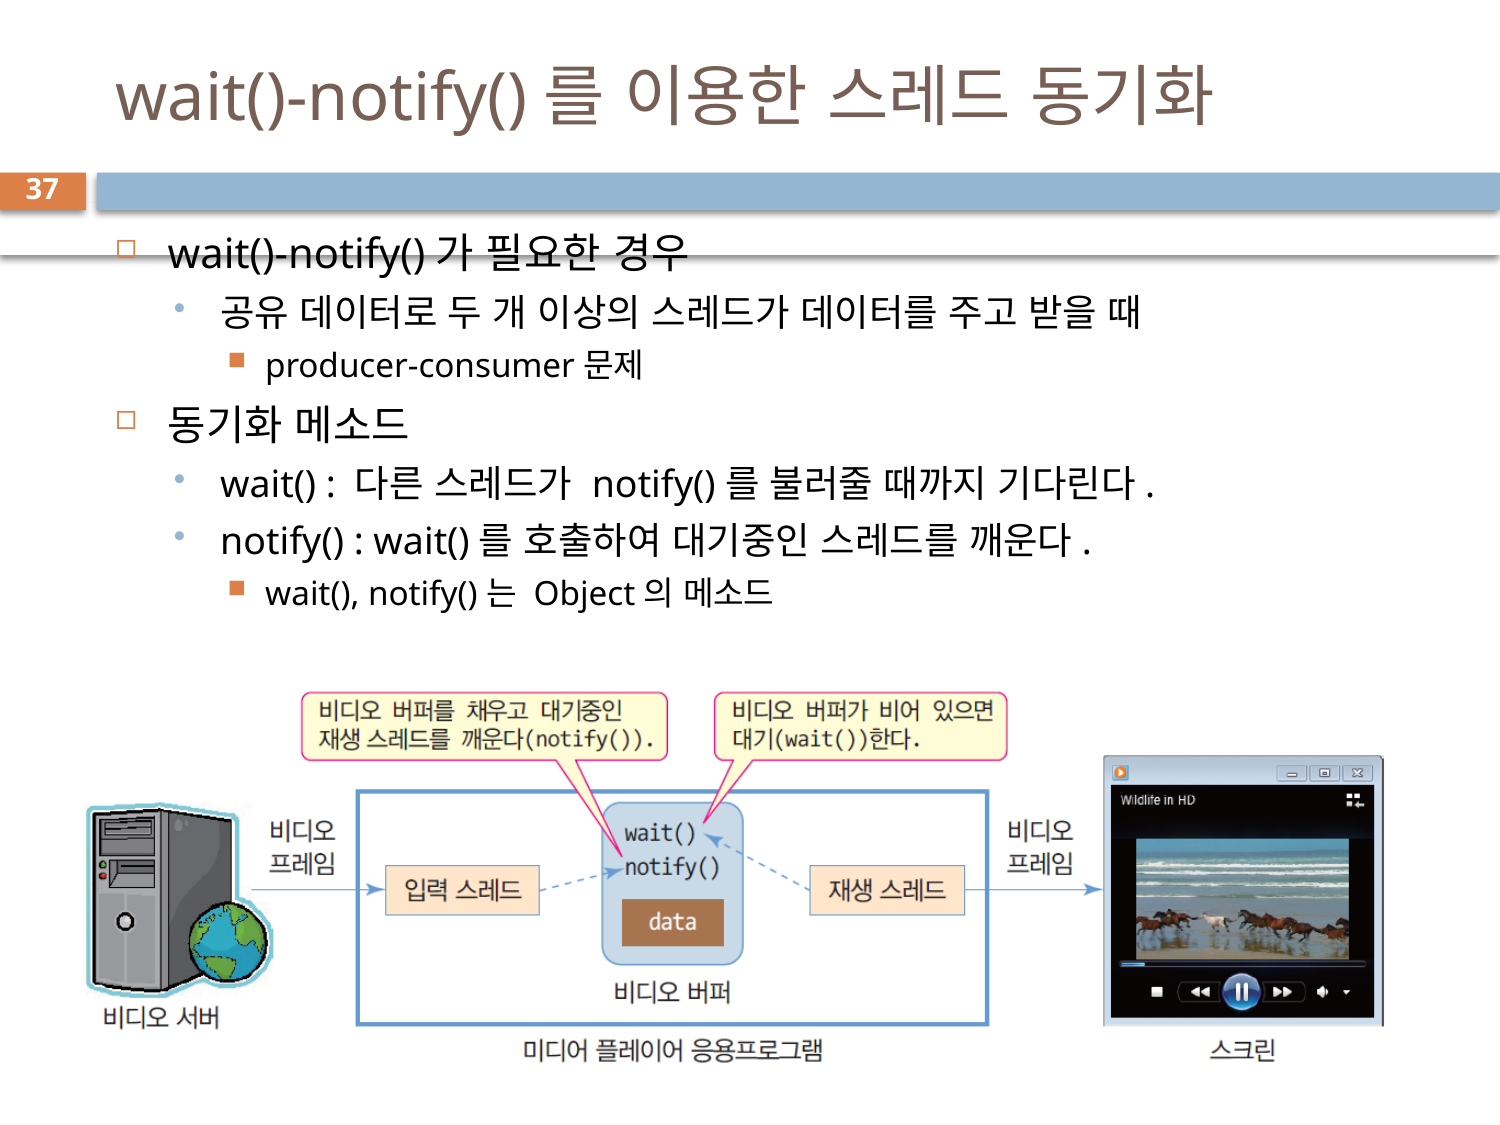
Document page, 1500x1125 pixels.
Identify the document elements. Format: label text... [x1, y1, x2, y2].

slide_number 37 [0, 170, 87, 211]
picture [64, 674, 1396, 1078]
title wait()-notify()를 이용한 스레드 동기화 [100, 37, 1438, 149]
list wait()-notify()가 필요한 경우 공유 데이터로 두 개 이상의 스레드가 데이터를 주고 받을 때 producer-consumer문제 동기화 메소드 wait() : 다른 스레드가 notify()를 불러줄 때까지 기다린다. notify() : wait()를 호출하여 대기중인 스레드를 깨운다. wait(), notify()는 Object의 메소드 [100, 219, 1438, 1047]
